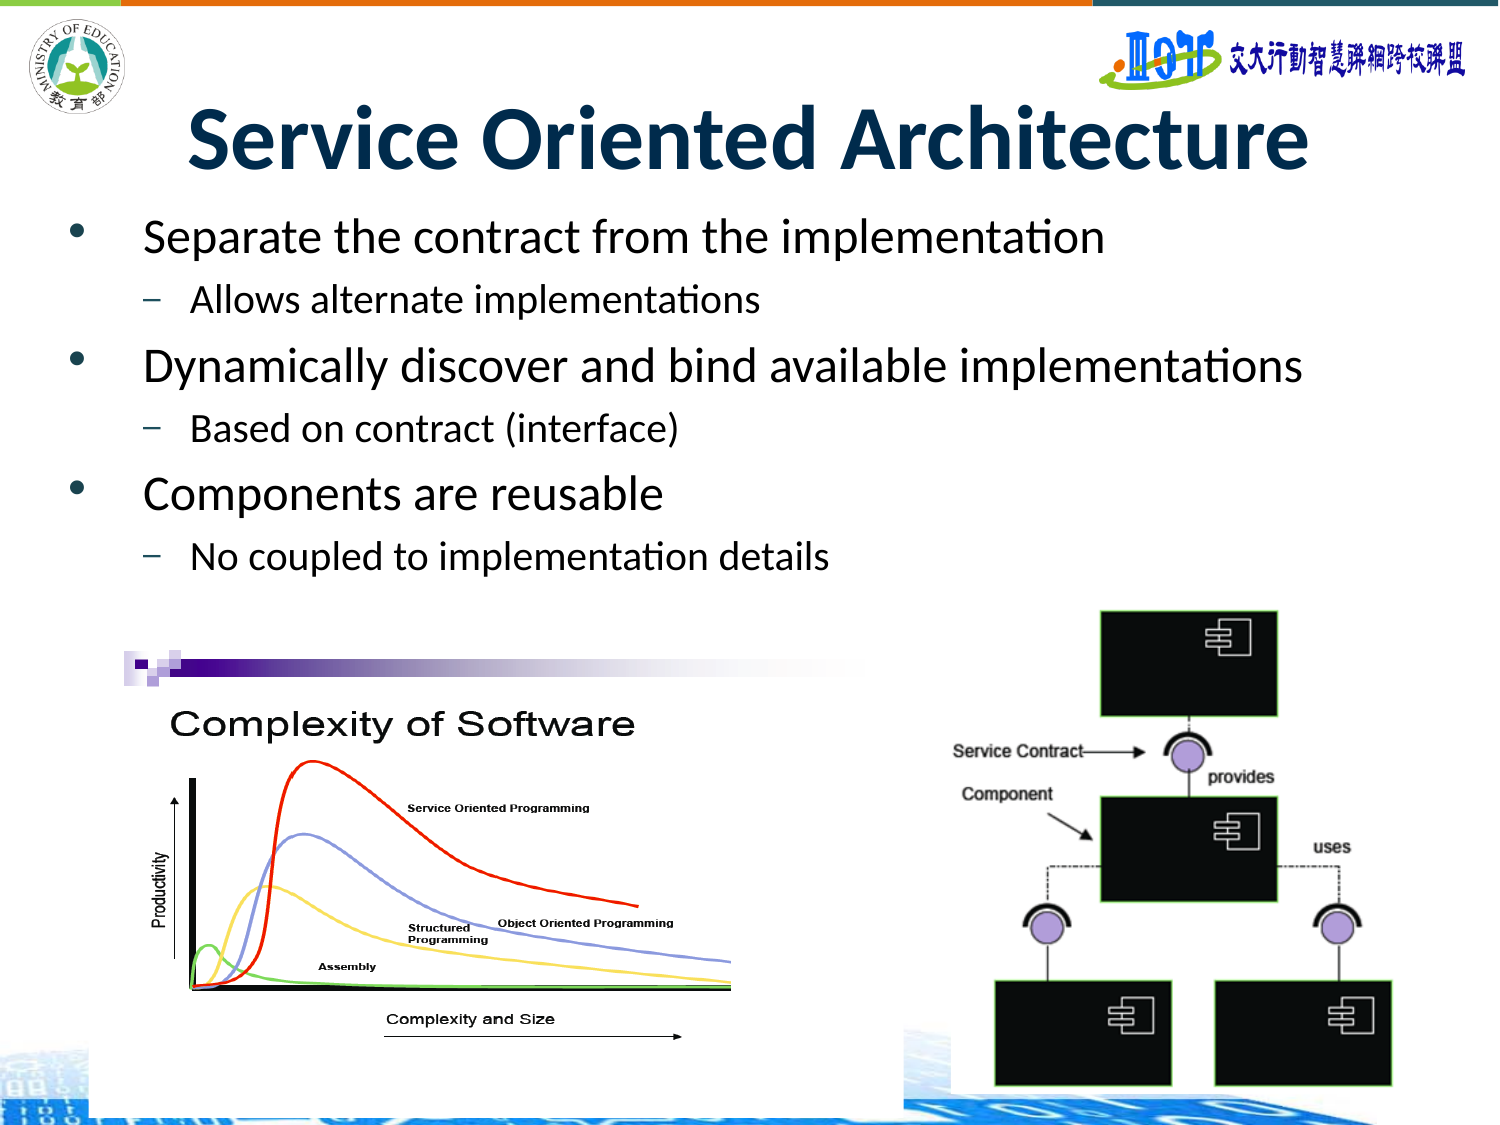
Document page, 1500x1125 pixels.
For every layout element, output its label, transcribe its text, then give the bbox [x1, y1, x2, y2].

picture [1099, 30, 1465, 90]
title Service Oriented Architecture [75, 45, 1425, 196]
list Separate the contract from the implementation Allows alternate implementations Dynamically discover and bind available implementations Based on contract (interface) Components are reusable No coupled to implementation details [53, 196, 1436, 1038]
picture [0, 601, 1400, 1125]
picture [29, 19, 125, 114]
slide_number 82 [1074, 1042, 1425, 1103]
